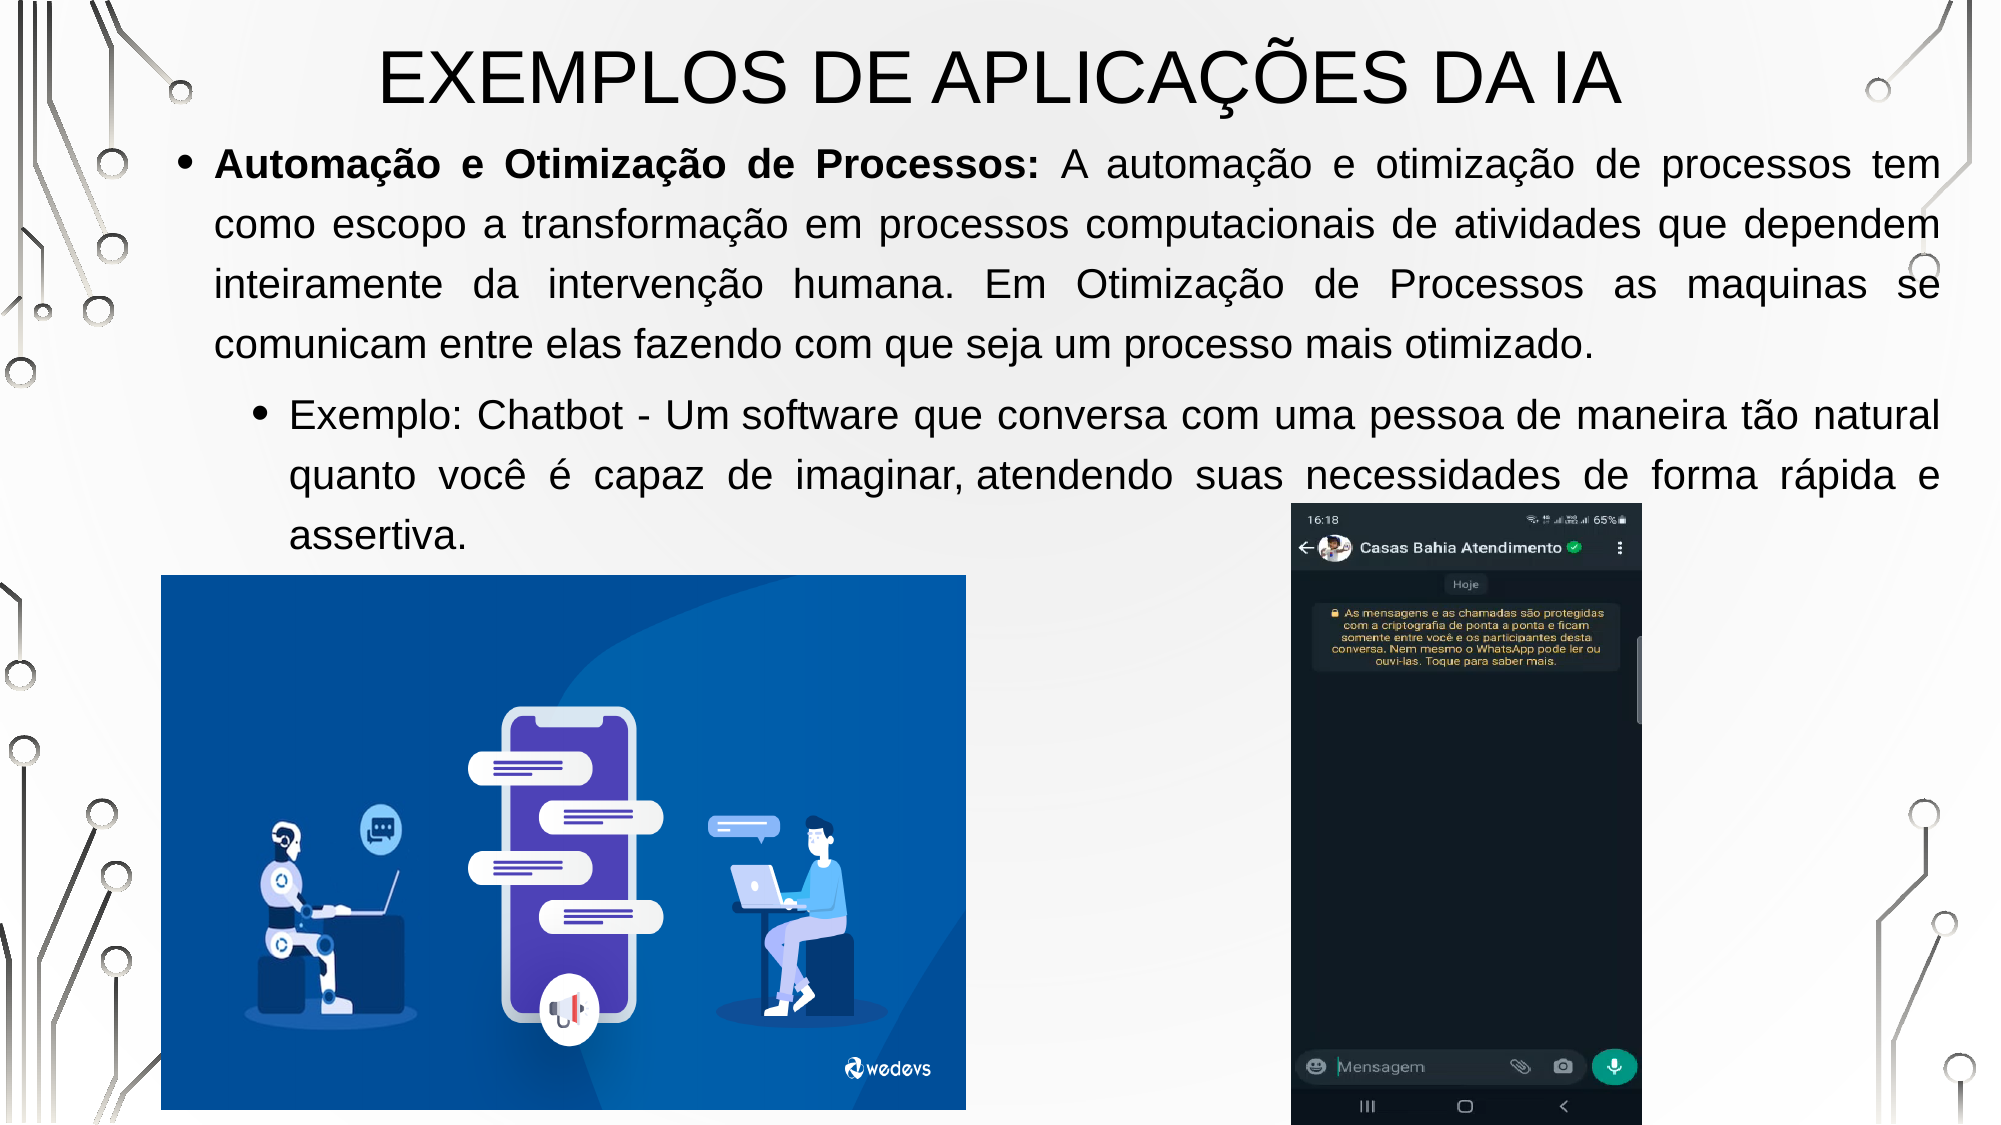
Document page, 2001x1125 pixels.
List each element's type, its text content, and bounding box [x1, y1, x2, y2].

title EXEMPLOS DE APLICAÇÕES DA IA [187, 0, 1813, 167]
list Automação e Otimização de Processos: A automação e otimização de processos tem como escopo a transformação em processos computacionais de atividades que dependem inteiramente da intervenção humana. Em Otimização de Processos as maquinas se comunicam entre elas fazendo com que seja um processo mais otimizado. Exemplo: Chatbot - Um software que conversa com uma pessoa de maneira tão natural quanto você é capaz de imaginar, atendendo suas necessidades de forma rápida e assertiva. [161, 119, 1957, 563]
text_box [1290, 502, 1643, 1125]
picture [161, 575, 966, 1110]
